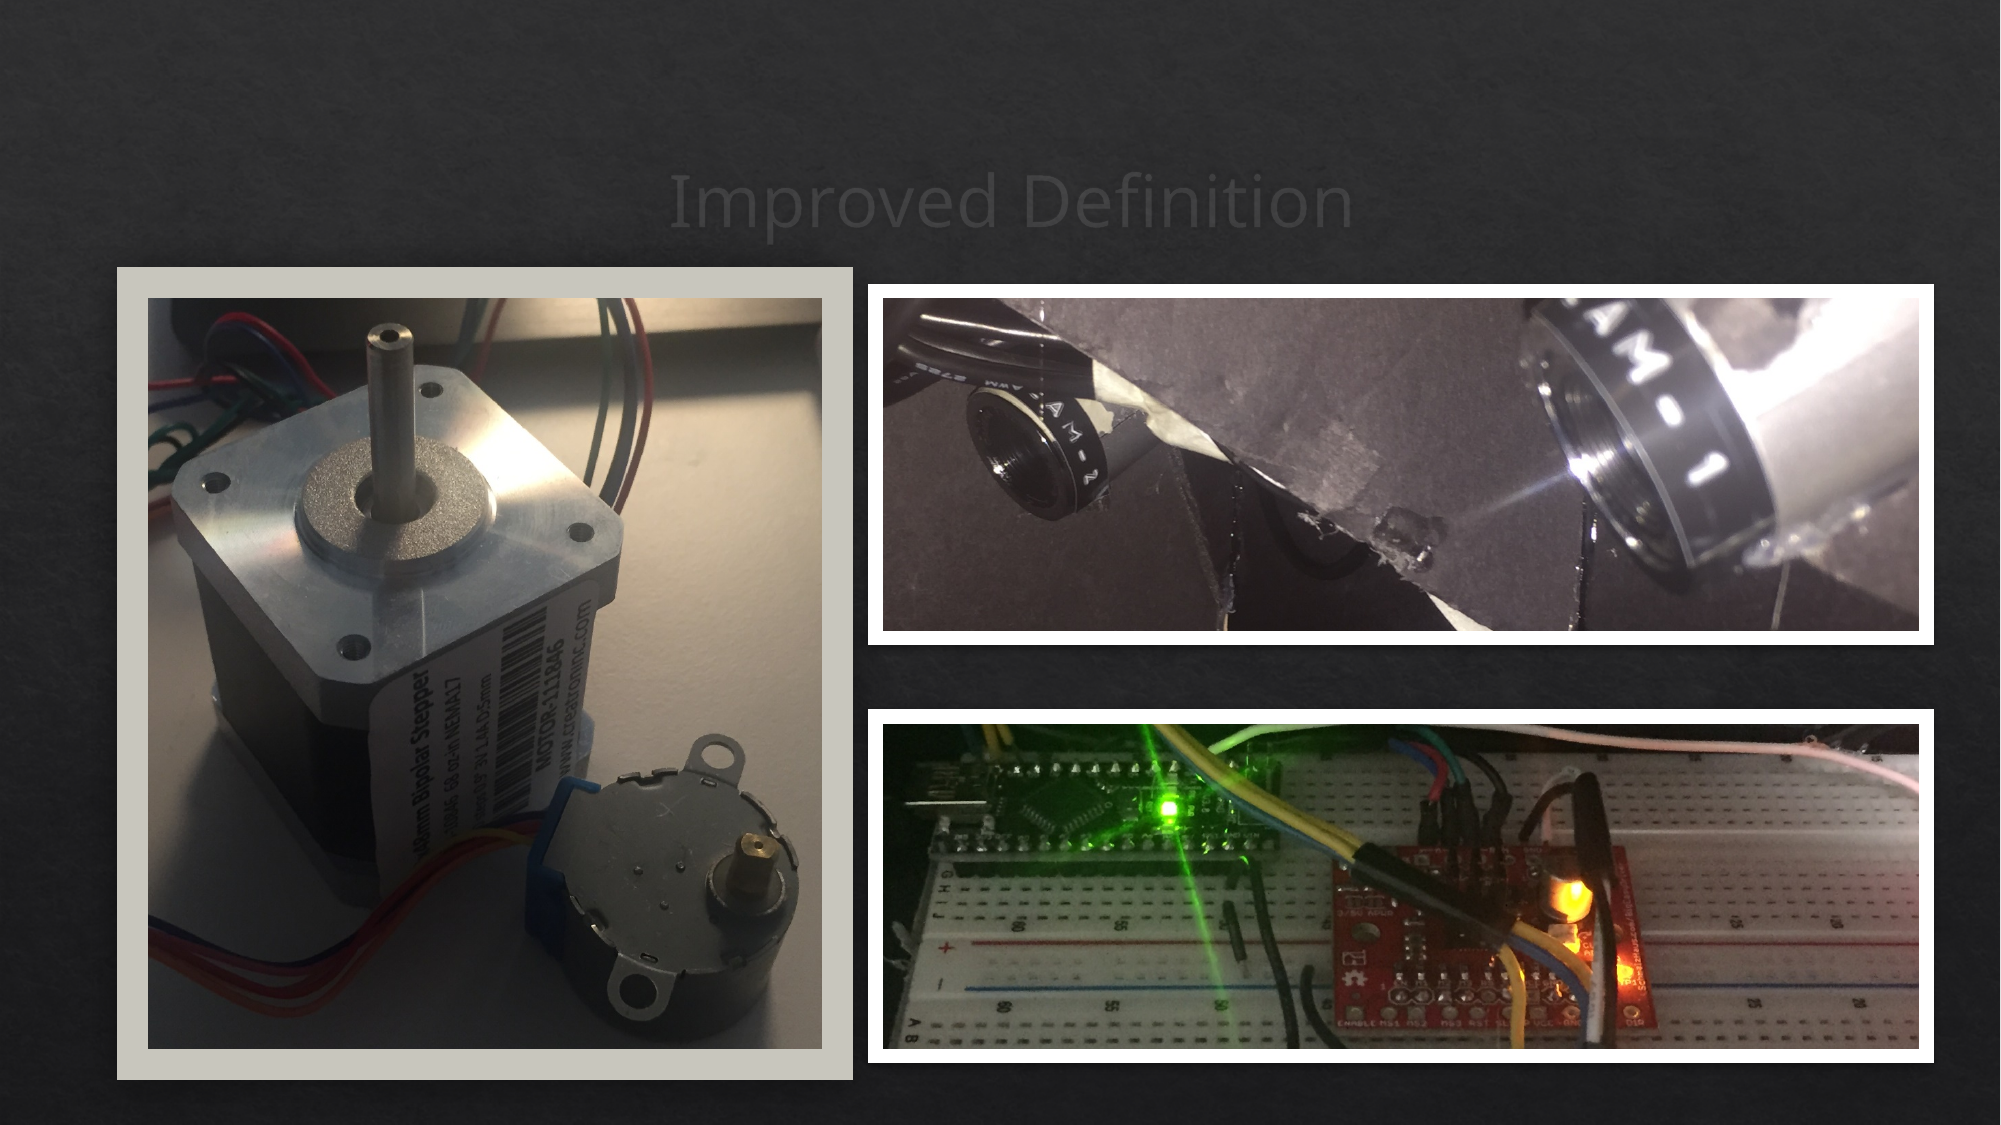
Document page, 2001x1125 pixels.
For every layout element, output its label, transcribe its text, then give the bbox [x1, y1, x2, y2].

picture [882, 723, 1920, 1049]
picture [882, 297, 1920, 631]
picture [147, 297, 823, 1049]
subtitle Improved Definition [237, 146, 1787, 281]
